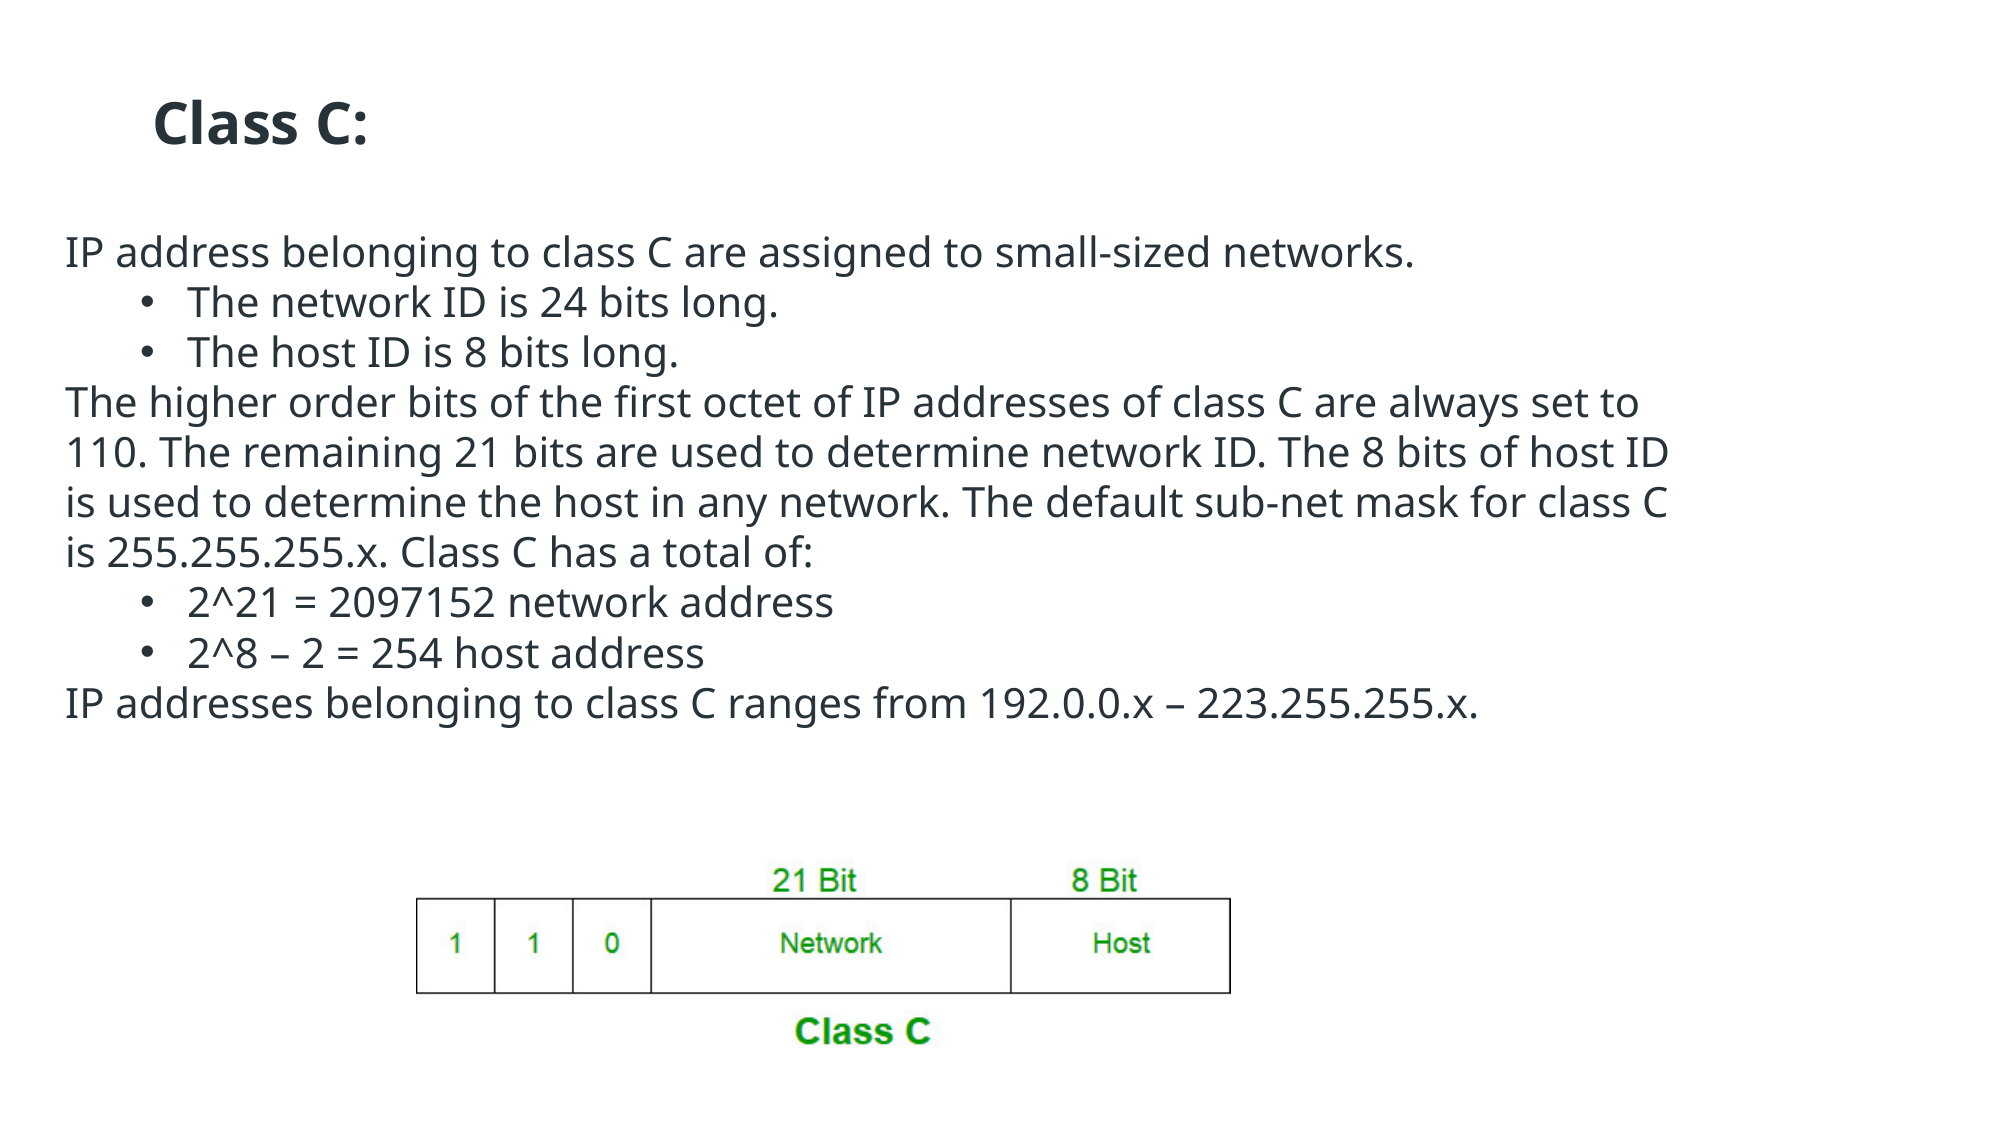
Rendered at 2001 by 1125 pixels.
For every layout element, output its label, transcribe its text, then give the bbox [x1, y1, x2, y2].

text_box IP address belonging to class C are assigned to small-sized networks. The network ID is 24 bits long. The host ID is 8 bits long. The higher order bits of the first octet of IP addresses of class C are always set to 110. The remaining 21 bits are used to determine network ID. The 8 bits of host ID is used to determine the host in any network. The default sub-net mask for class C is 255.255.255.x. Class C has a total of: 2^21 = 2097152 network address 2^8 – 2 = 254 host address IP addresses belonging to class C ranges from 192.0.0.x – 223.255.255.x. [50, 218, 1721, 734]
picture [416, 859, 1231, 1057]
text_box Class C: [137, 79, 1138, 164]
